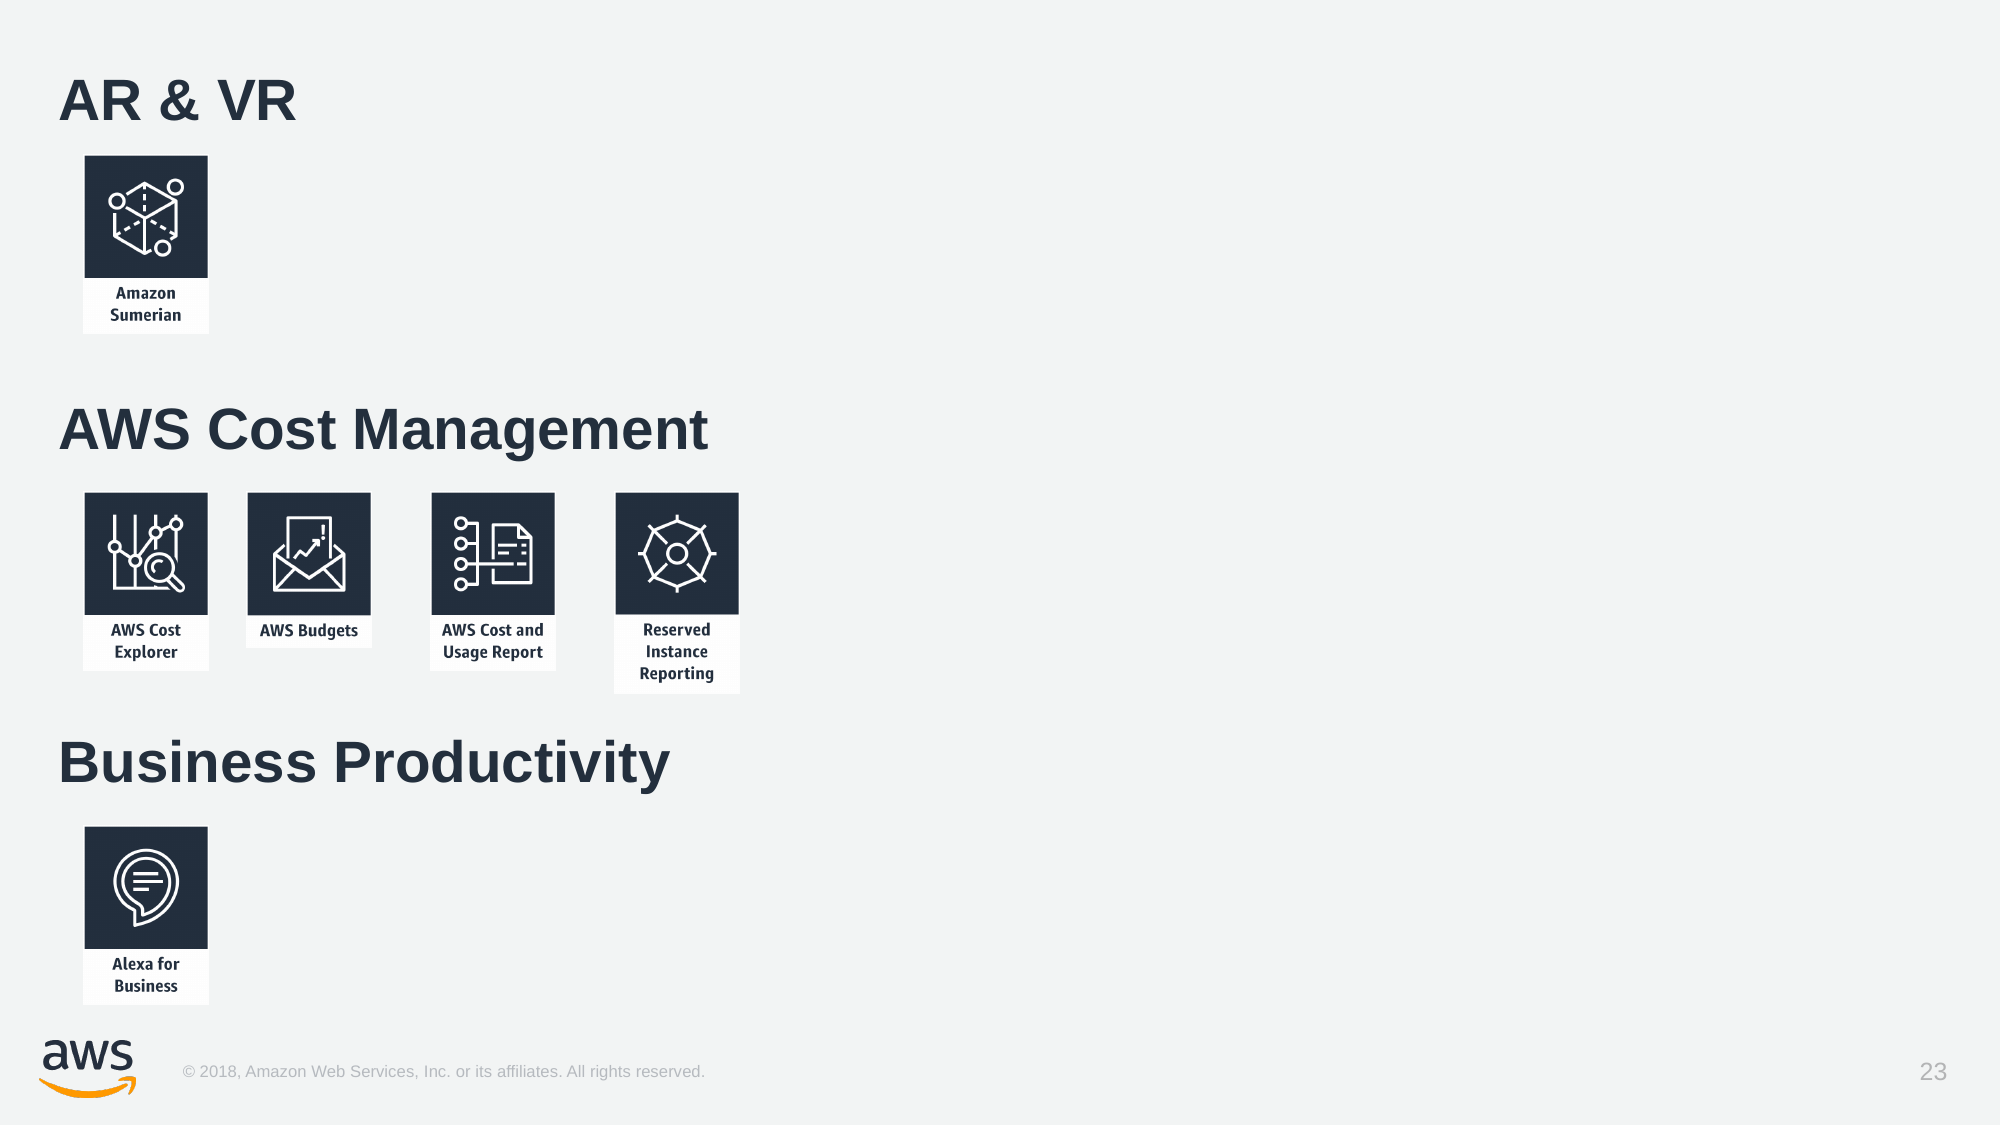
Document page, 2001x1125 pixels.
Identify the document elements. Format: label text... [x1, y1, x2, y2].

text_box AWS Cost Management [43, 382, 1963, 480]
picture [83, 491, 209, 671]
picture [83, 825, 209, 1005]
picture [614, 491, 740, 694]
picture [246, 491, 372, 648]
title AR & VR [43, 52, 1963, 150]
picture [430, 491, 556, 671]
picture [83, 154, 209, 334]
slide_number 23 [1512, 1040, 1963, 1101]
picture [39, 1040, 136, 1098]
text_box Business Productivity [43, 714, 1963, 813]
